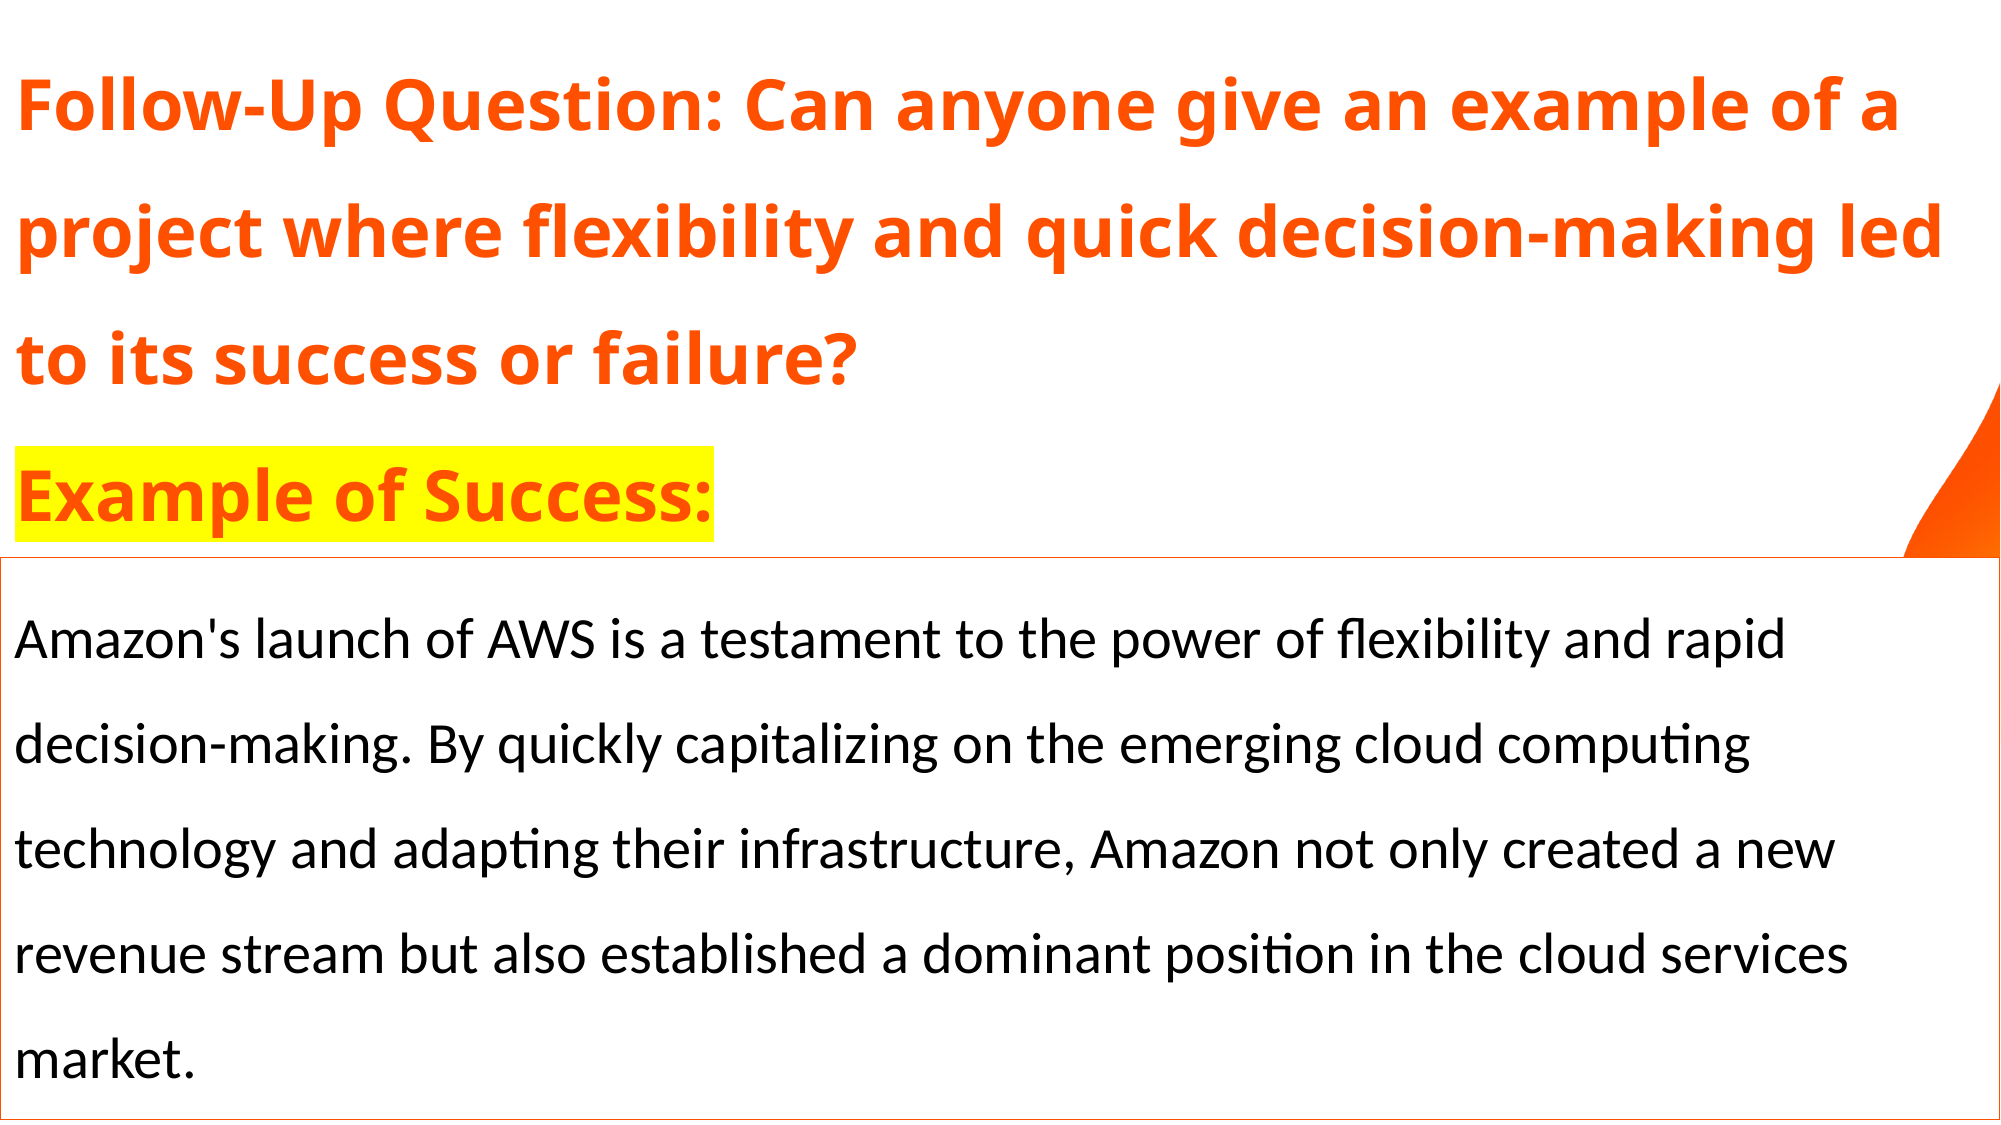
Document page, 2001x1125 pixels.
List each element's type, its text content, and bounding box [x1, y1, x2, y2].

title Follow-Up Question: Can anyone give an example of a project where flexibility and quick decision-making led to its success or failure? [0, 0, 2000, 400]
picture [1757, 0, 2001, 1125]
text_box Example of Success: [0, 400, 2000, 544]
text_box Amazon's launch of AWS is a testament to the power of flexibility and rapid decision-making. By quickly capitalizing on the emerging cloud computing technology and adapting their infrastructure, Amazon not only created a new revenue stream but also established a dominant position in the cloud services market. [0, 557, 2000, 1120]
